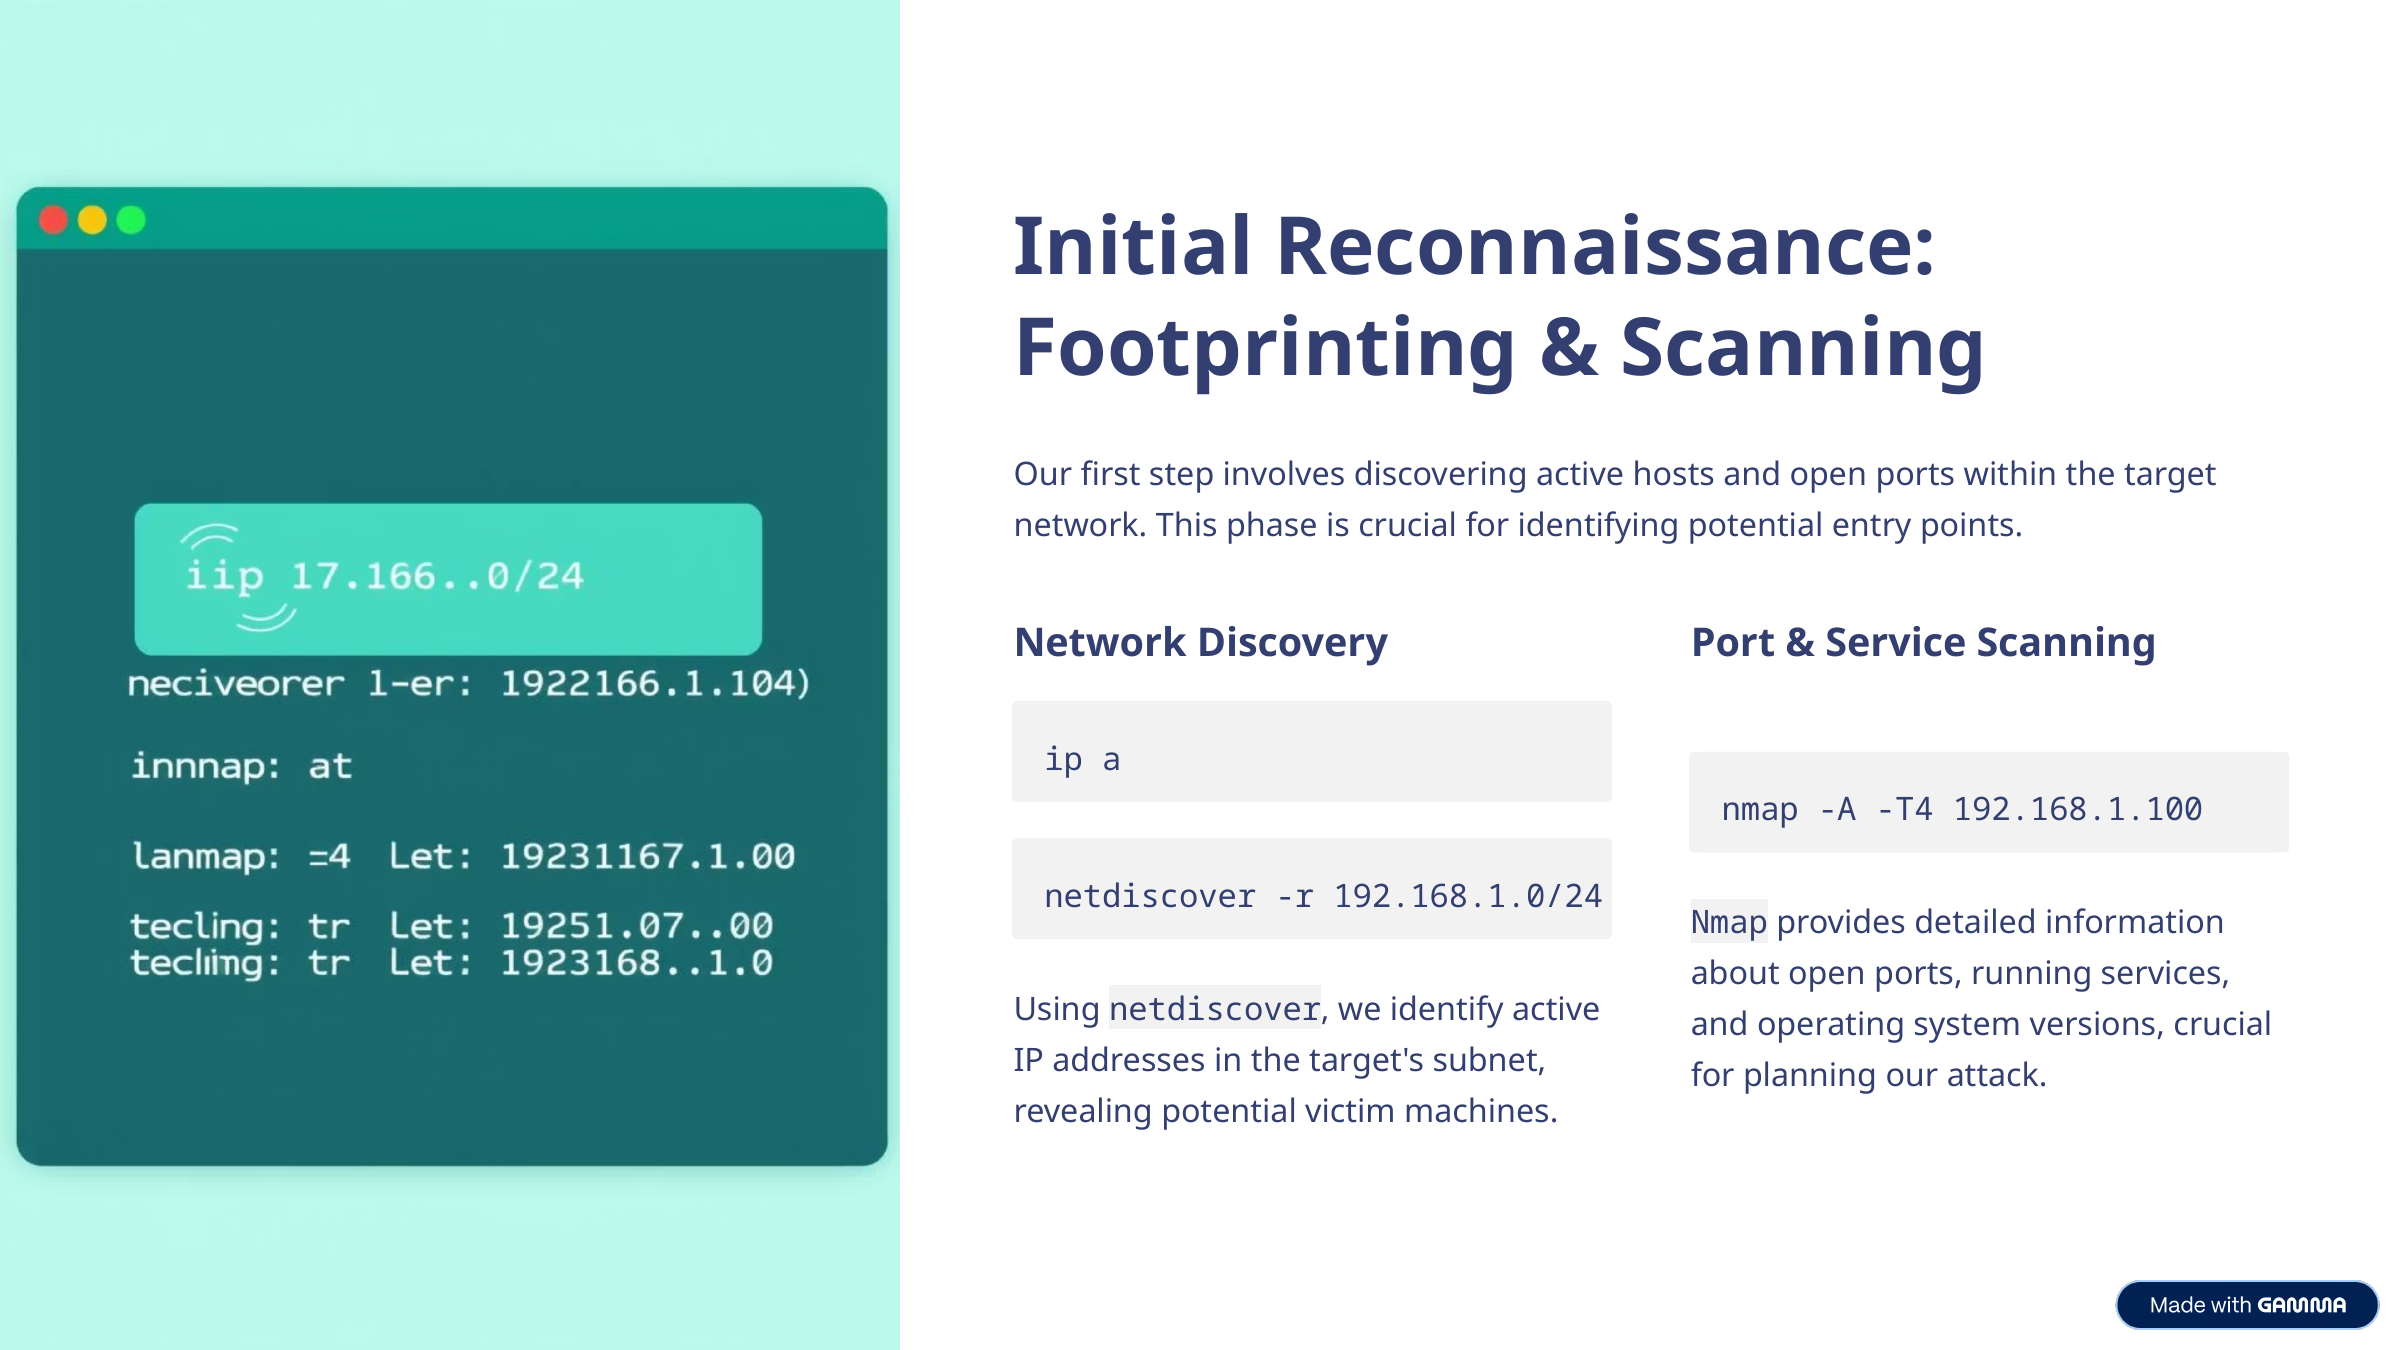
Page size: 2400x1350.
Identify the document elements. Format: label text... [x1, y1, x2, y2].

picture [0, 0, 900, 1350]
text_box [1011, 838, 1612, 939]
text_box [1011, 701, 1612, 802]
text_box Port & Service Scanning [1690, 613, 2288, 716]
text_box ip a [1044, 725, 1580, 778]
text_box Using netdiscover, we identify active IP addresses in the target's subnet, revealing potential victim machines. [1013, 975, 1611, 1132]
text_box [1689, 751, 2290, 853]
text_box Our first step involves discovering active hosts and open ports within the target network. This phase is crucial for identifying potential entry points. [1013, 441, 2287, 545]
text_box Network Discovery [1013, 613, 1503, 665]
text_box nmap -A -T4 192.168.1.100 [1721, 776, 2257, 829]
text_box Initial Reconnaissance: Footprinting & Scanning [1013, 189, 2287, 393]
text_box netdiscover -r 192.168.1.0/24 [1044, 862, 1580, 915]
picture [2106, 1271, 2389, 1339]
text_box Nmap provides detailed information about open ports, running services, and operating system versions, crucial for planning our attack. [1690, 889, 2288, 1097]
